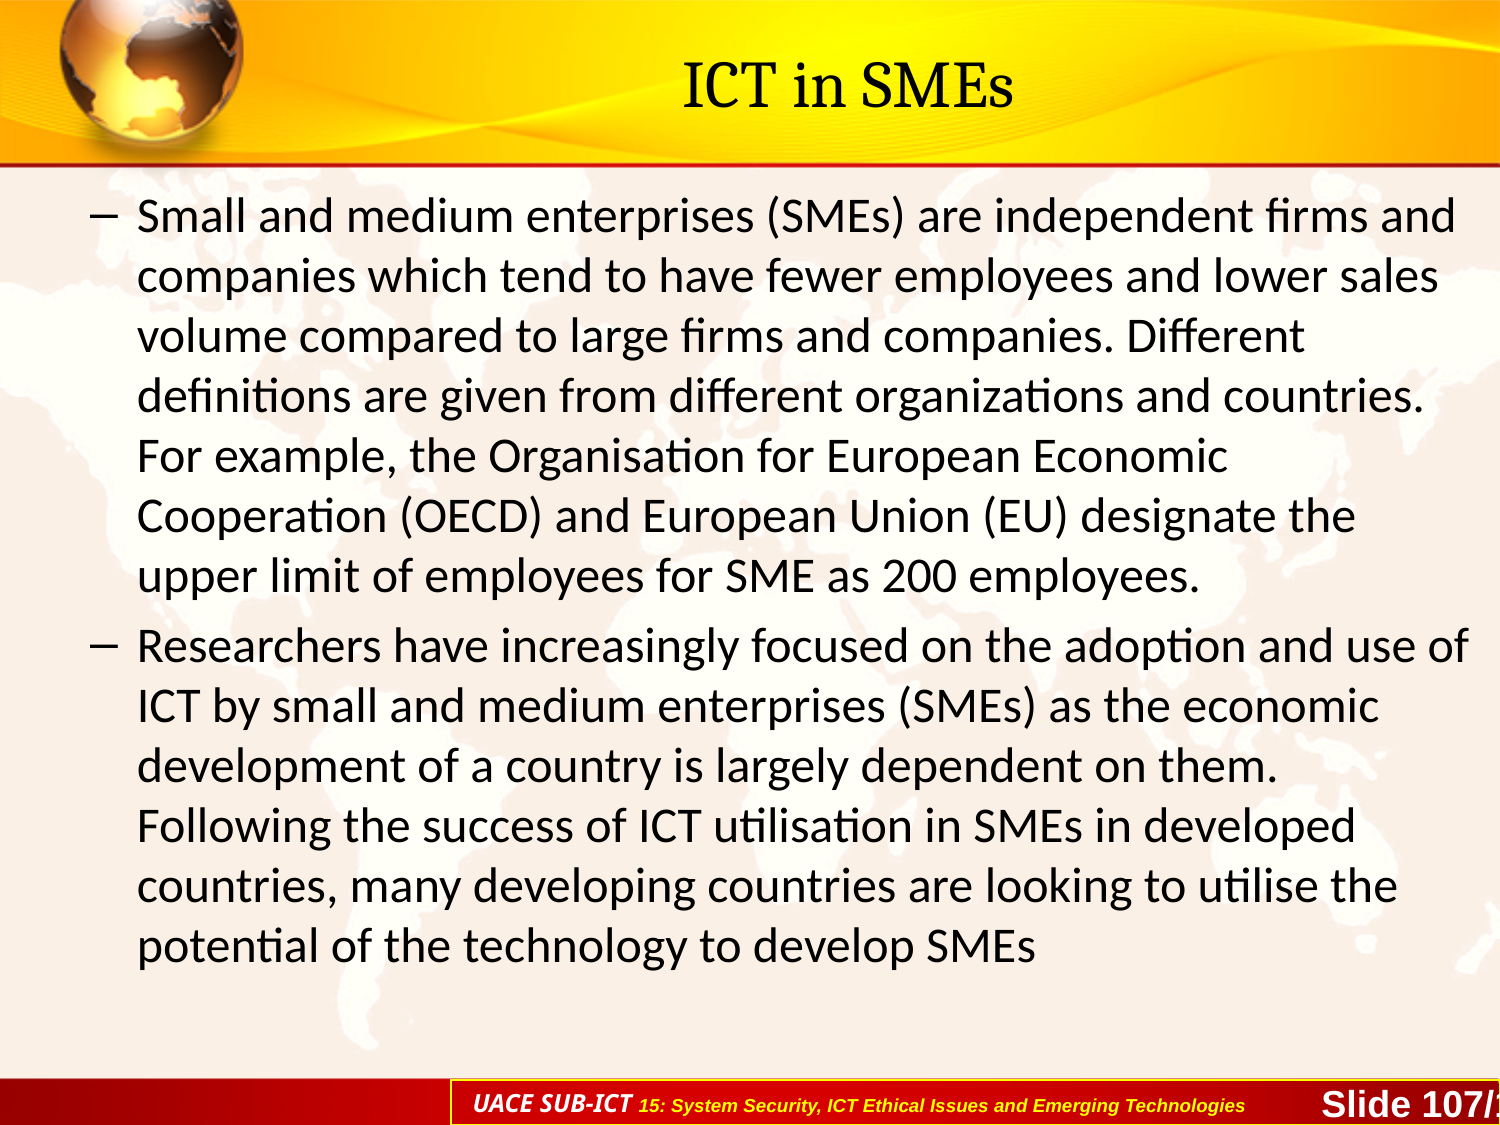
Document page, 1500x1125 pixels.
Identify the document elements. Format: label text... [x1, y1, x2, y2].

title ICT in SMEs [212, 0, 1500, 163]
picture [0, 0, 1500, 174]
picture [452, 1081, 1499, 1124]
list Small and medium enterprises (SMEs) are independent firms and companies which tend to have fewer employees and lower sales volume compared to large firms and companies. Different definitions are given from different organizations and countries. For example, the Organisation for European Economic Cooperation (OECD) and European Union (EU) designate the upper limit of employees for SME as 200 employees. Researchers have increasingly focused on the adoption and use of ICT by small and medium enterprises (SMEs) as the economic development of a country is largely dependent on them. Following the success of ICT utilisation in SMEs in developed countries, many developing countries are looking to utilise the potential of the technology to develop SMEs [0, 174, 1500, 1081]
picture [0, 1081, 450, 1125]
